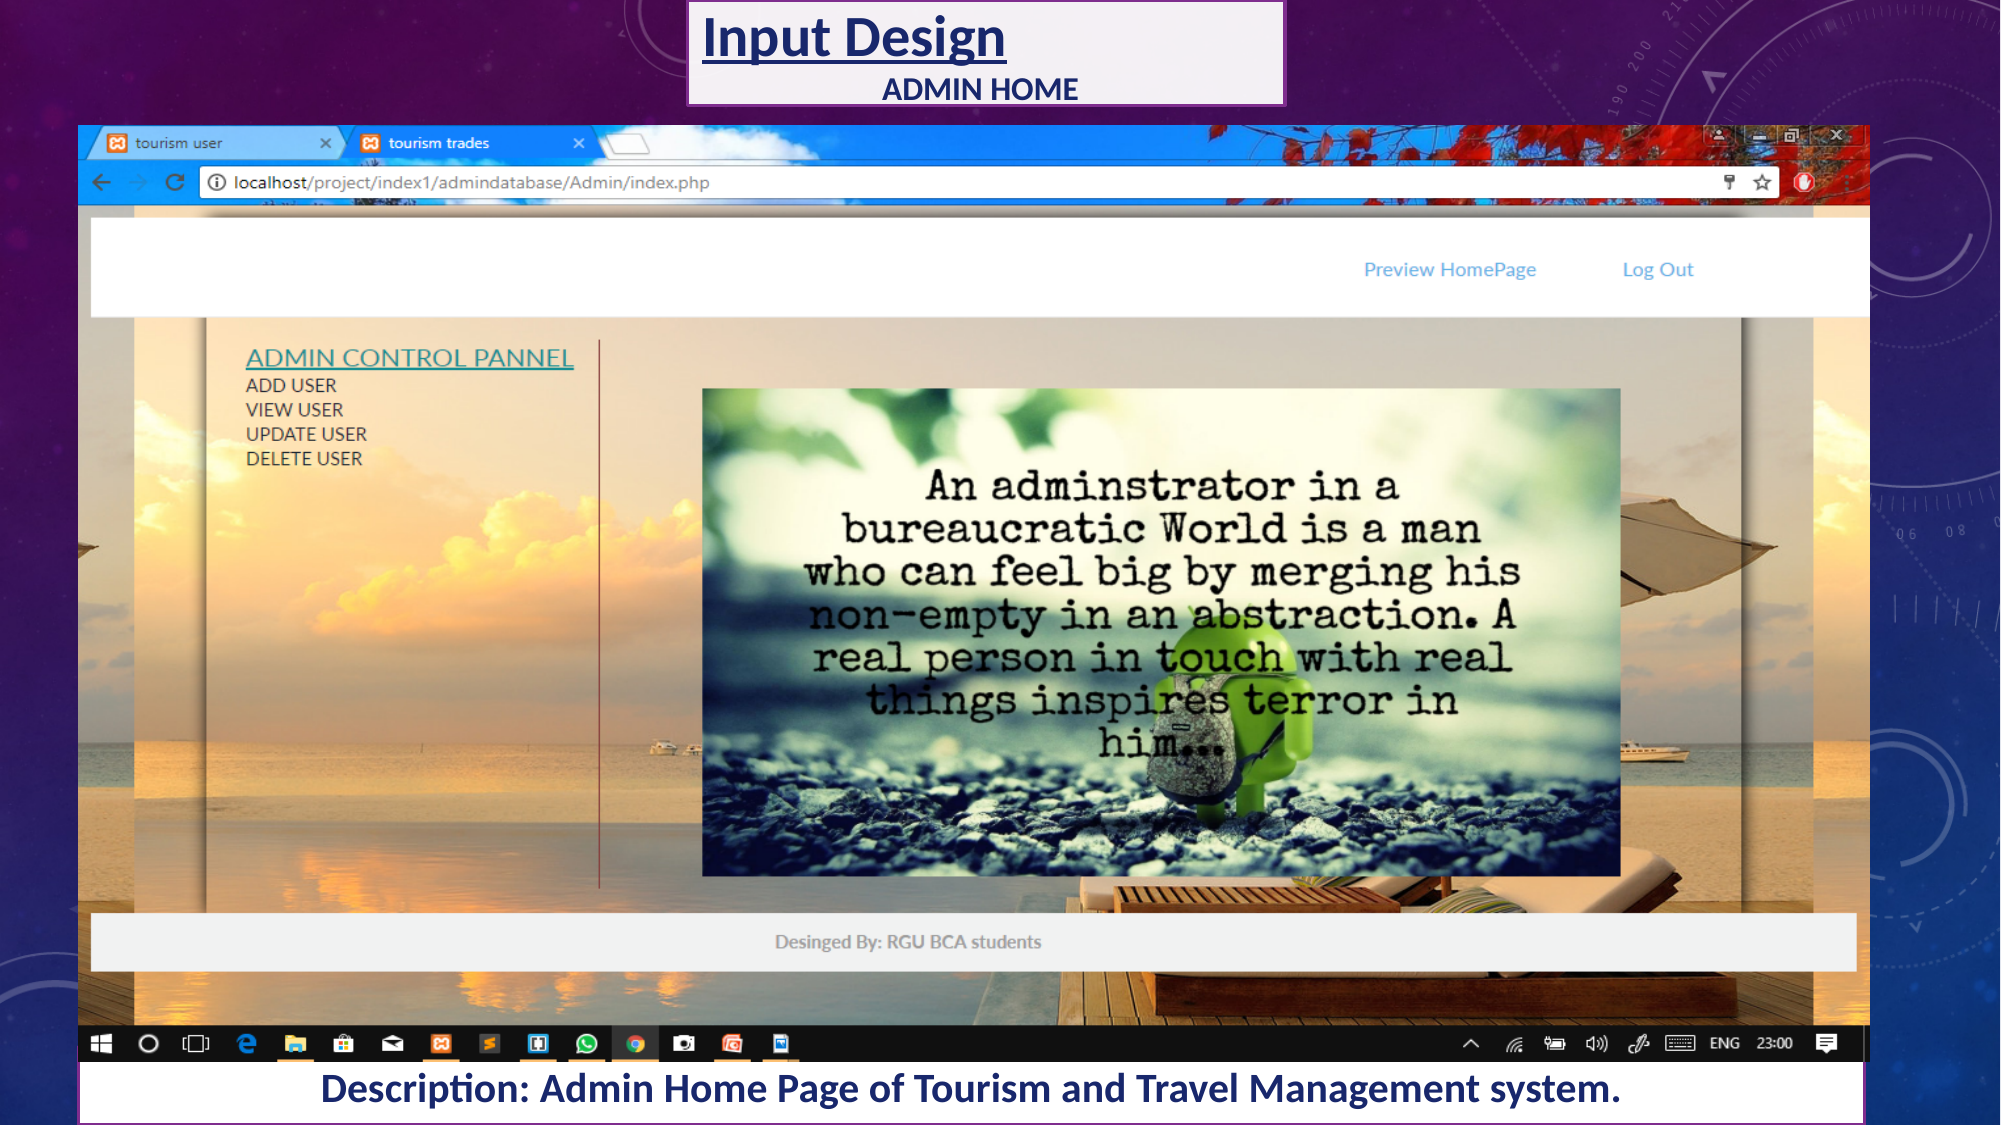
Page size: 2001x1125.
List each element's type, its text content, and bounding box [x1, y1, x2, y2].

text_box Description: Admin Home Page of Tourism and Travel Management system. [77, 1071, 1866, 1125]
picture [0, 0, 2001, 1125]
text_box Input Design ADMIN HOME [686, 0, 1287, 107]
